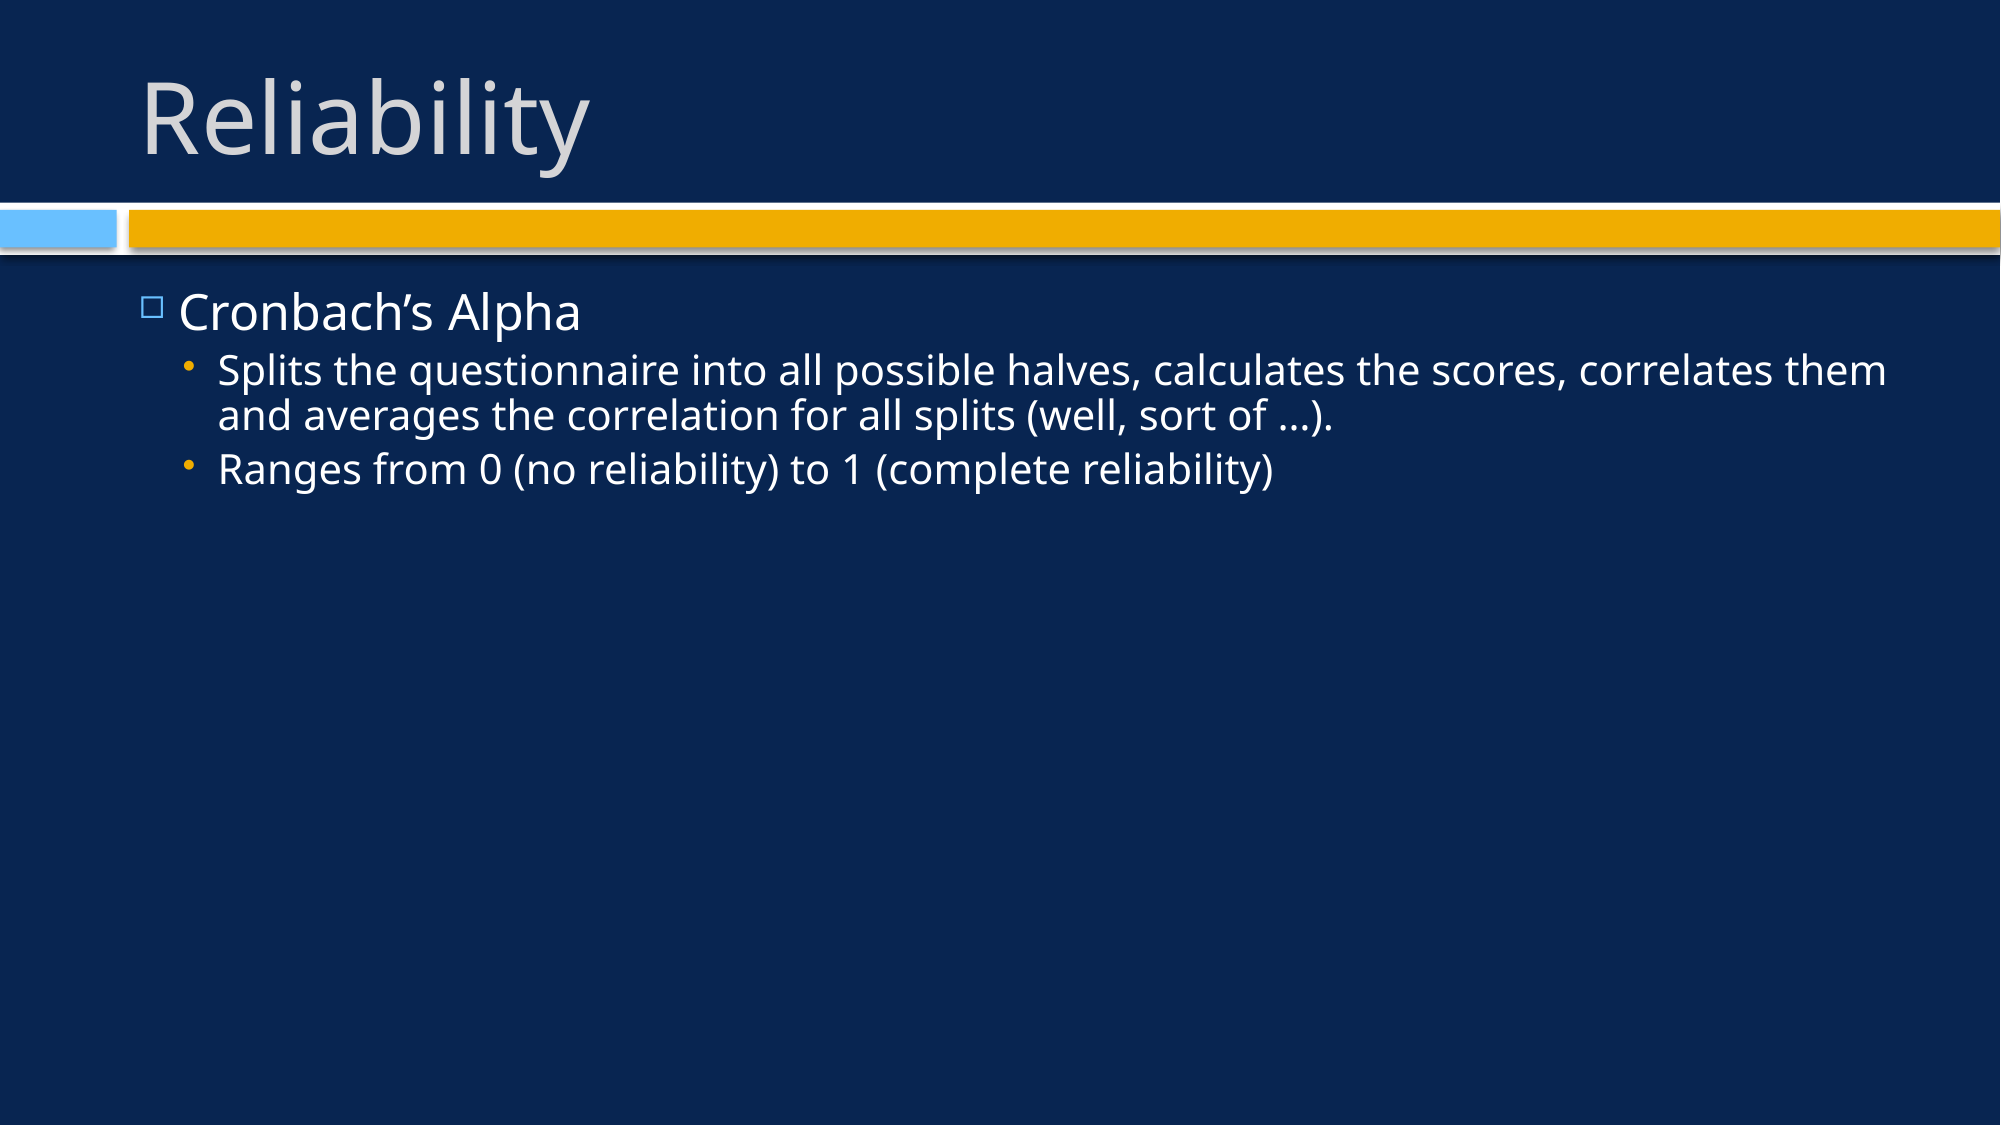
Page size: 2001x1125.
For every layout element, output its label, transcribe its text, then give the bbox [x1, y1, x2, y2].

list Cronbach’s Alpha Splits the questionnaire into all possible halves, calculates the scores, correlates them and averages the correlation for all splits (well, sort of …). Ranges from 0 (no reliability) to 1 (complete reliability) [123, 279, 1942, 1001]
title Reliability [123, 33, 1330, 197]
